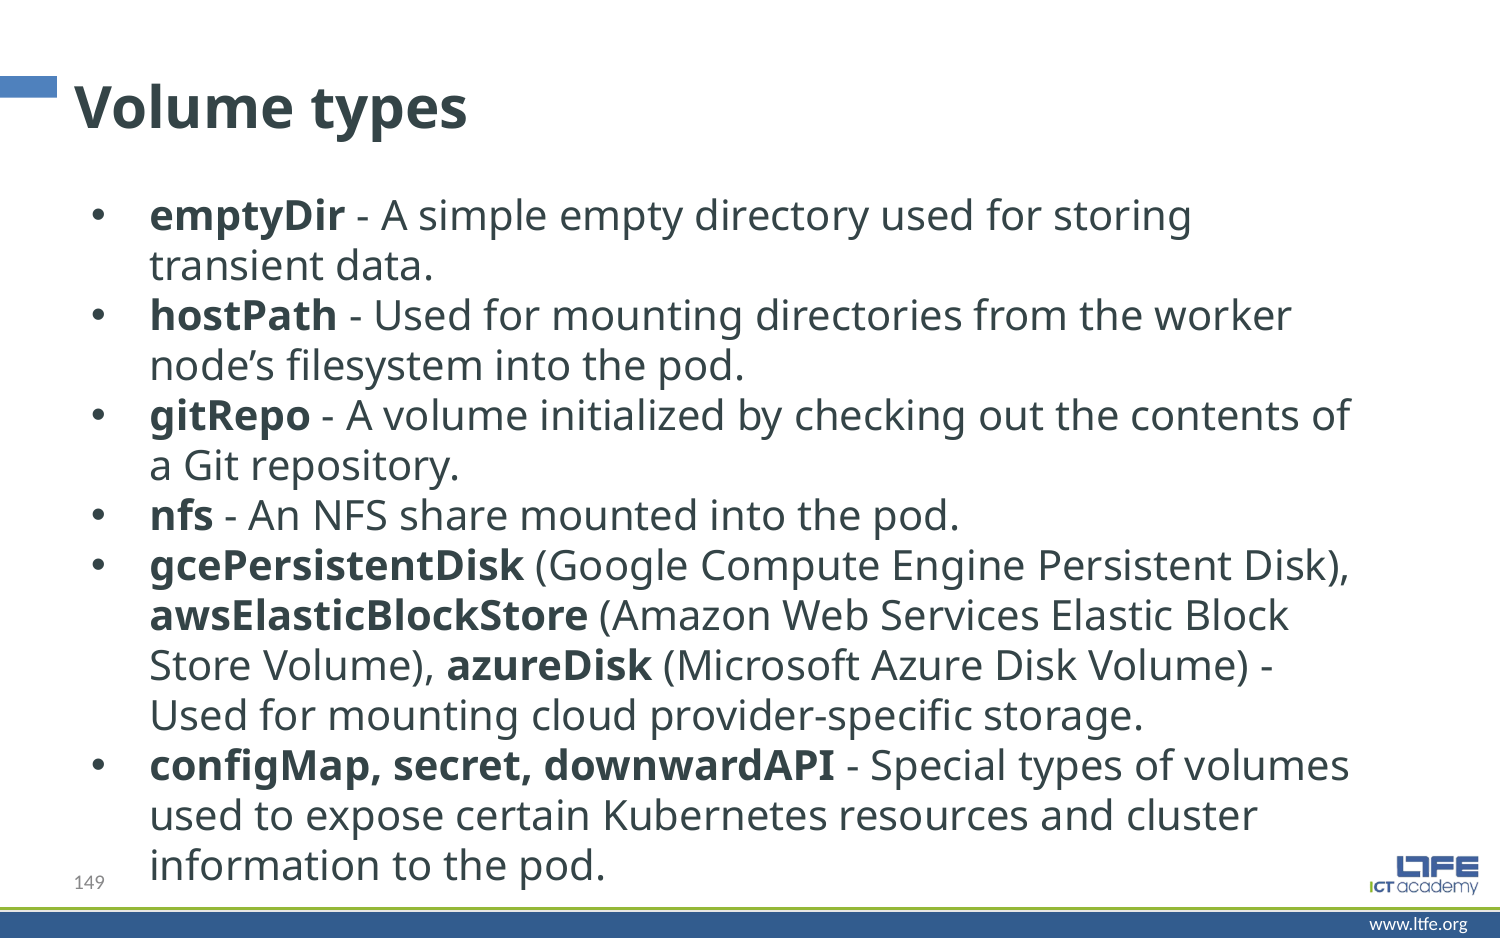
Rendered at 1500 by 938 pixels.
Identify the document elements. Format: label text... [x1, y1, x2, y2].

slide_number 149 [58, 856, 199, 907]
list emptyDir - A simple empty directory used for storing transient data. hostPath - Used for mounting directories from the worker node’s filesystem into the pod. gitRepo - A volume initialized by checking out the contents of a Git repository. nfs - An NFS share mounted into the pod. gcePersistentDisk (Google Compute Engine Persistent Disk), awsElasticBlockStore (Amazon Web Services Elastic Block Store Volume), azureDisk (Microsoft Azure Disk Volume) - Used for mounting cloud provider-specific storage. configMap, secret, downwardAPI - Special types of volumes used to expose certain Kubernetes resources and cluster information to the pod. [59, 181, 1392, 831]
picture [0, 0, 1500, 938]
title Volume types [59, 75, 1410, 179]
